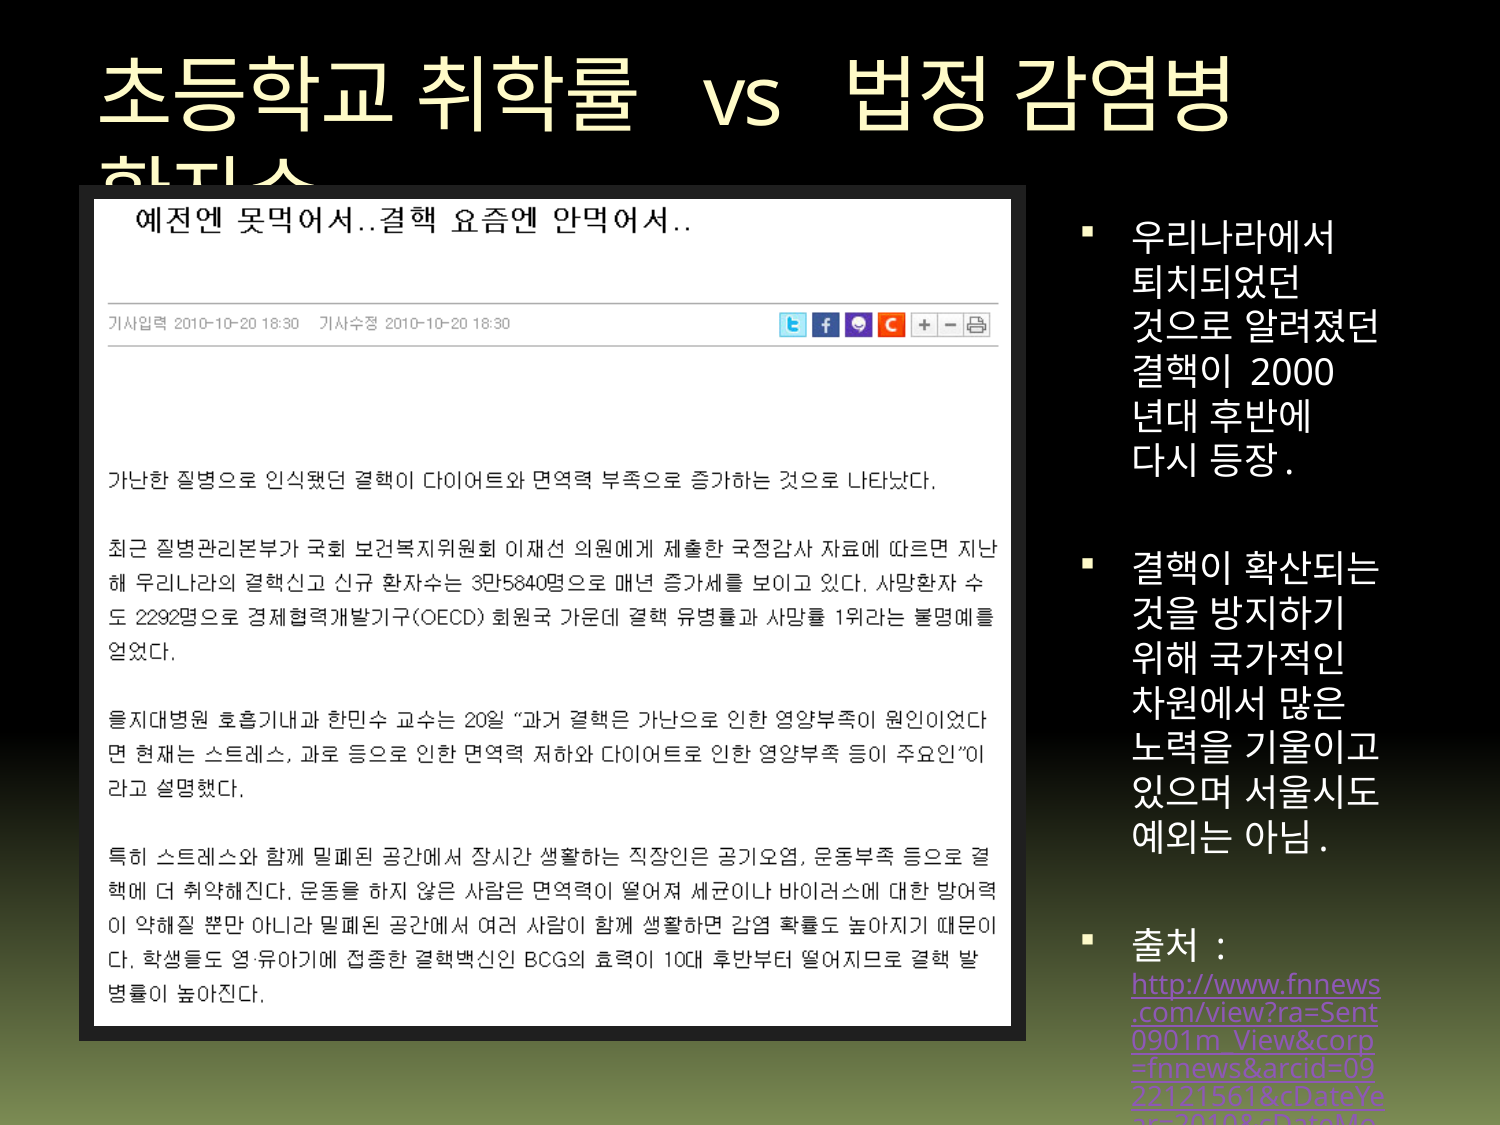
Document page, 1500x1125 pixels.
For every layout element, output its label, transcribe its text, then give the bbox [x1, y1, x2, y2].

list 우리나라에서 퇴치되었던 것으로 알려졌던 결핵이 2000년대 후반에 다시 등장. 결핵이 확산되는 것을 방지하기 위해 국가적인 차원에서 많은 노력을 기울이고 있으며 서울시도 예외는 아님. 출처 : http://www.fnnews.com/view?ra=Sent0901m_View&corp=fnnews&arcid=0922121561&cDateYear=2010&cDateMonth=10&cDateDay=20 [1054, 206, 1401, 1125]
title 초등학교 취학률 vs 법정 감염병 환자수 [82, 35, 1432, 186]
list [93, 198, 1012, 1027]
